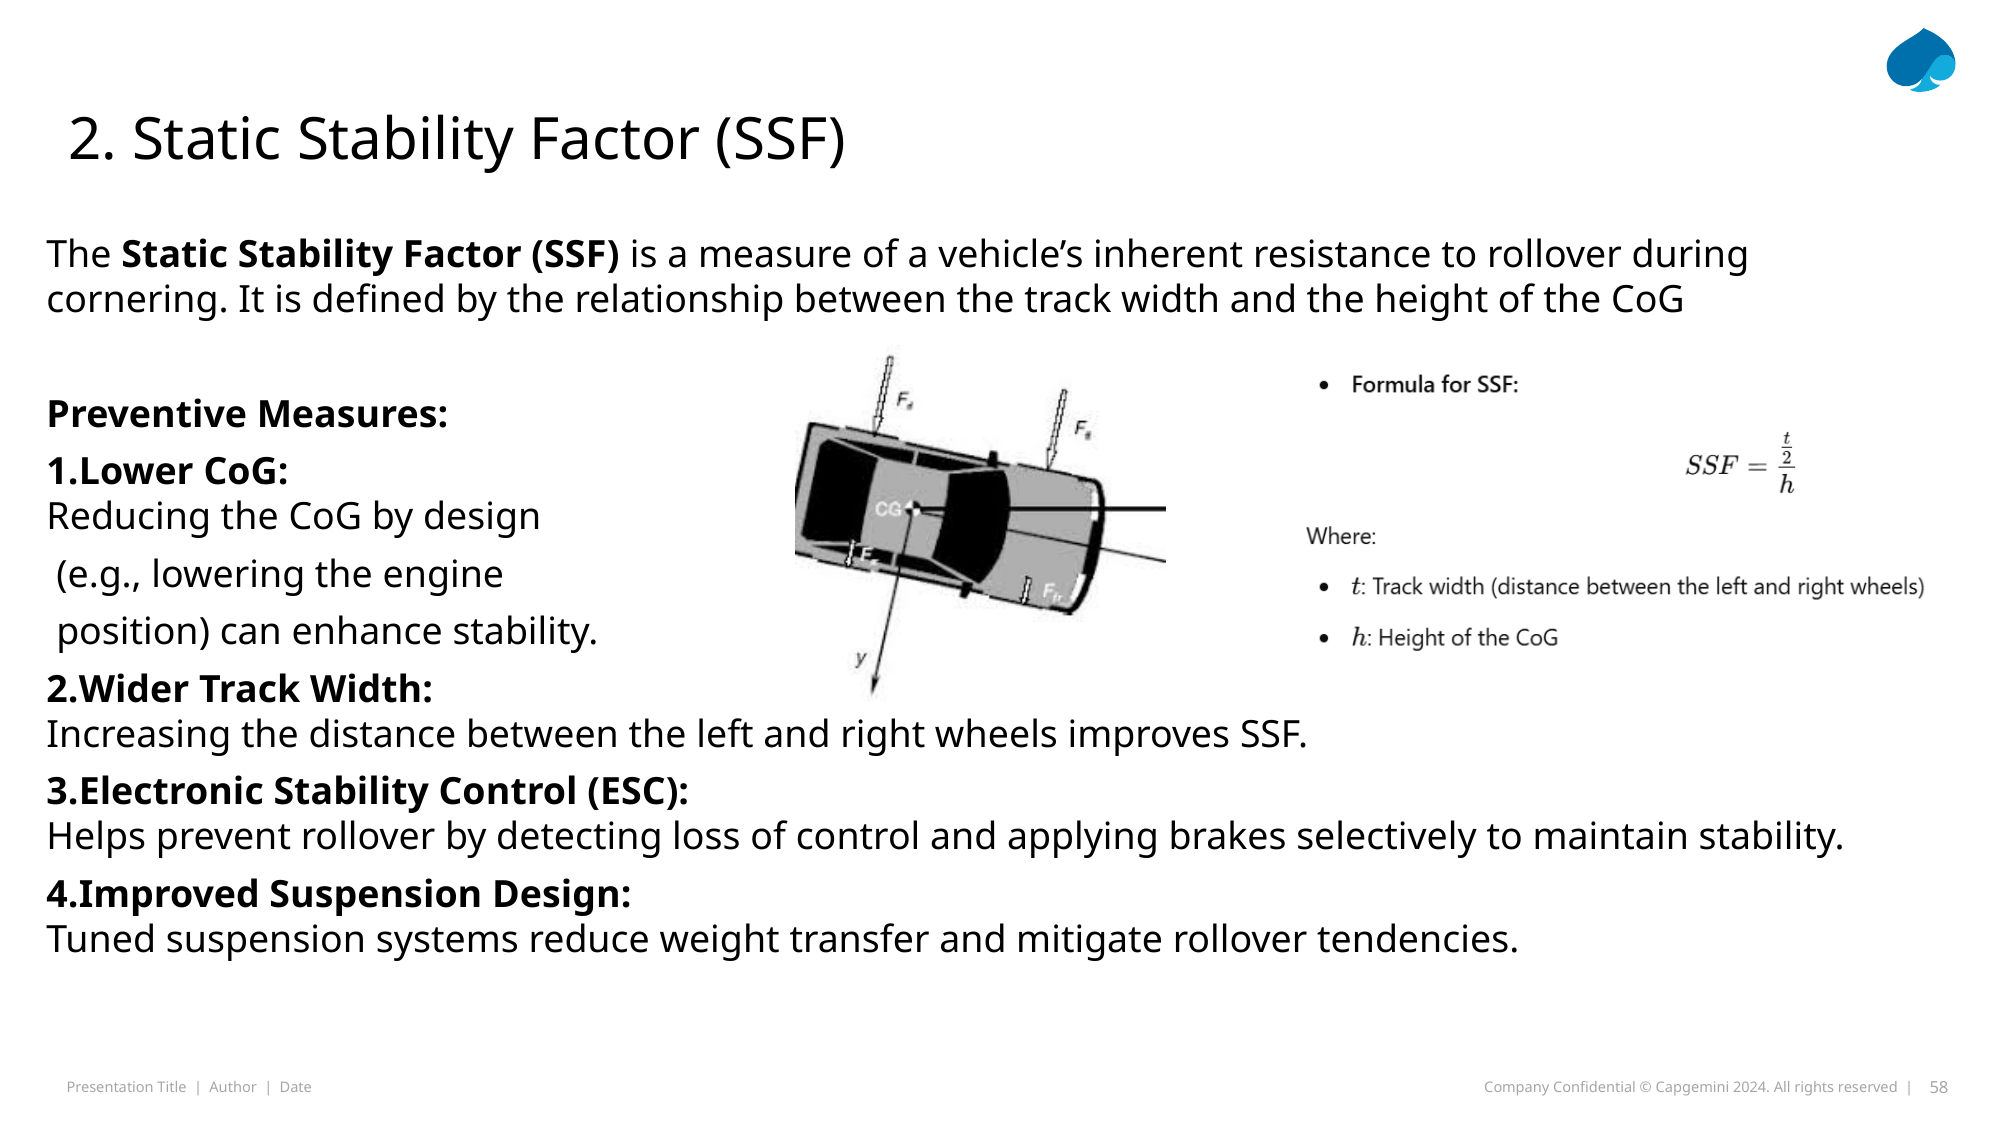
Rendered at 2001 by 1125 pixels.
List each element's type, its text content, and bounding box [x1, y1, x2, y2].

list The Static Stability Factor (SSF) is a measure of a vehicle’s inherent resistance to rollover during cornering. It is defined by the relationship between the track width and the height of the CoG Preventive Measures: Lower CoG: Reducing the CoG by design (e.g., lowering the engine position) can enhance stability. Wider Track Width: Increasing the distance between the left and right wheels improves SSF. Electronic Stability Control (ESC): Helps prevent rollover by detecting loss of control and applying brakes selectively to maintain stability. Improved Suspension Design: Tuned suspension systems reduce weight transfer and mitigate rollover tendencies. [46, 229, 1912, 1022]
title 2. Static Stability Factor (SSF) [68, 42, 1874, 173]
picture [795, 332, 1166, 703]
picture [1301, 361, 1962, 656]
